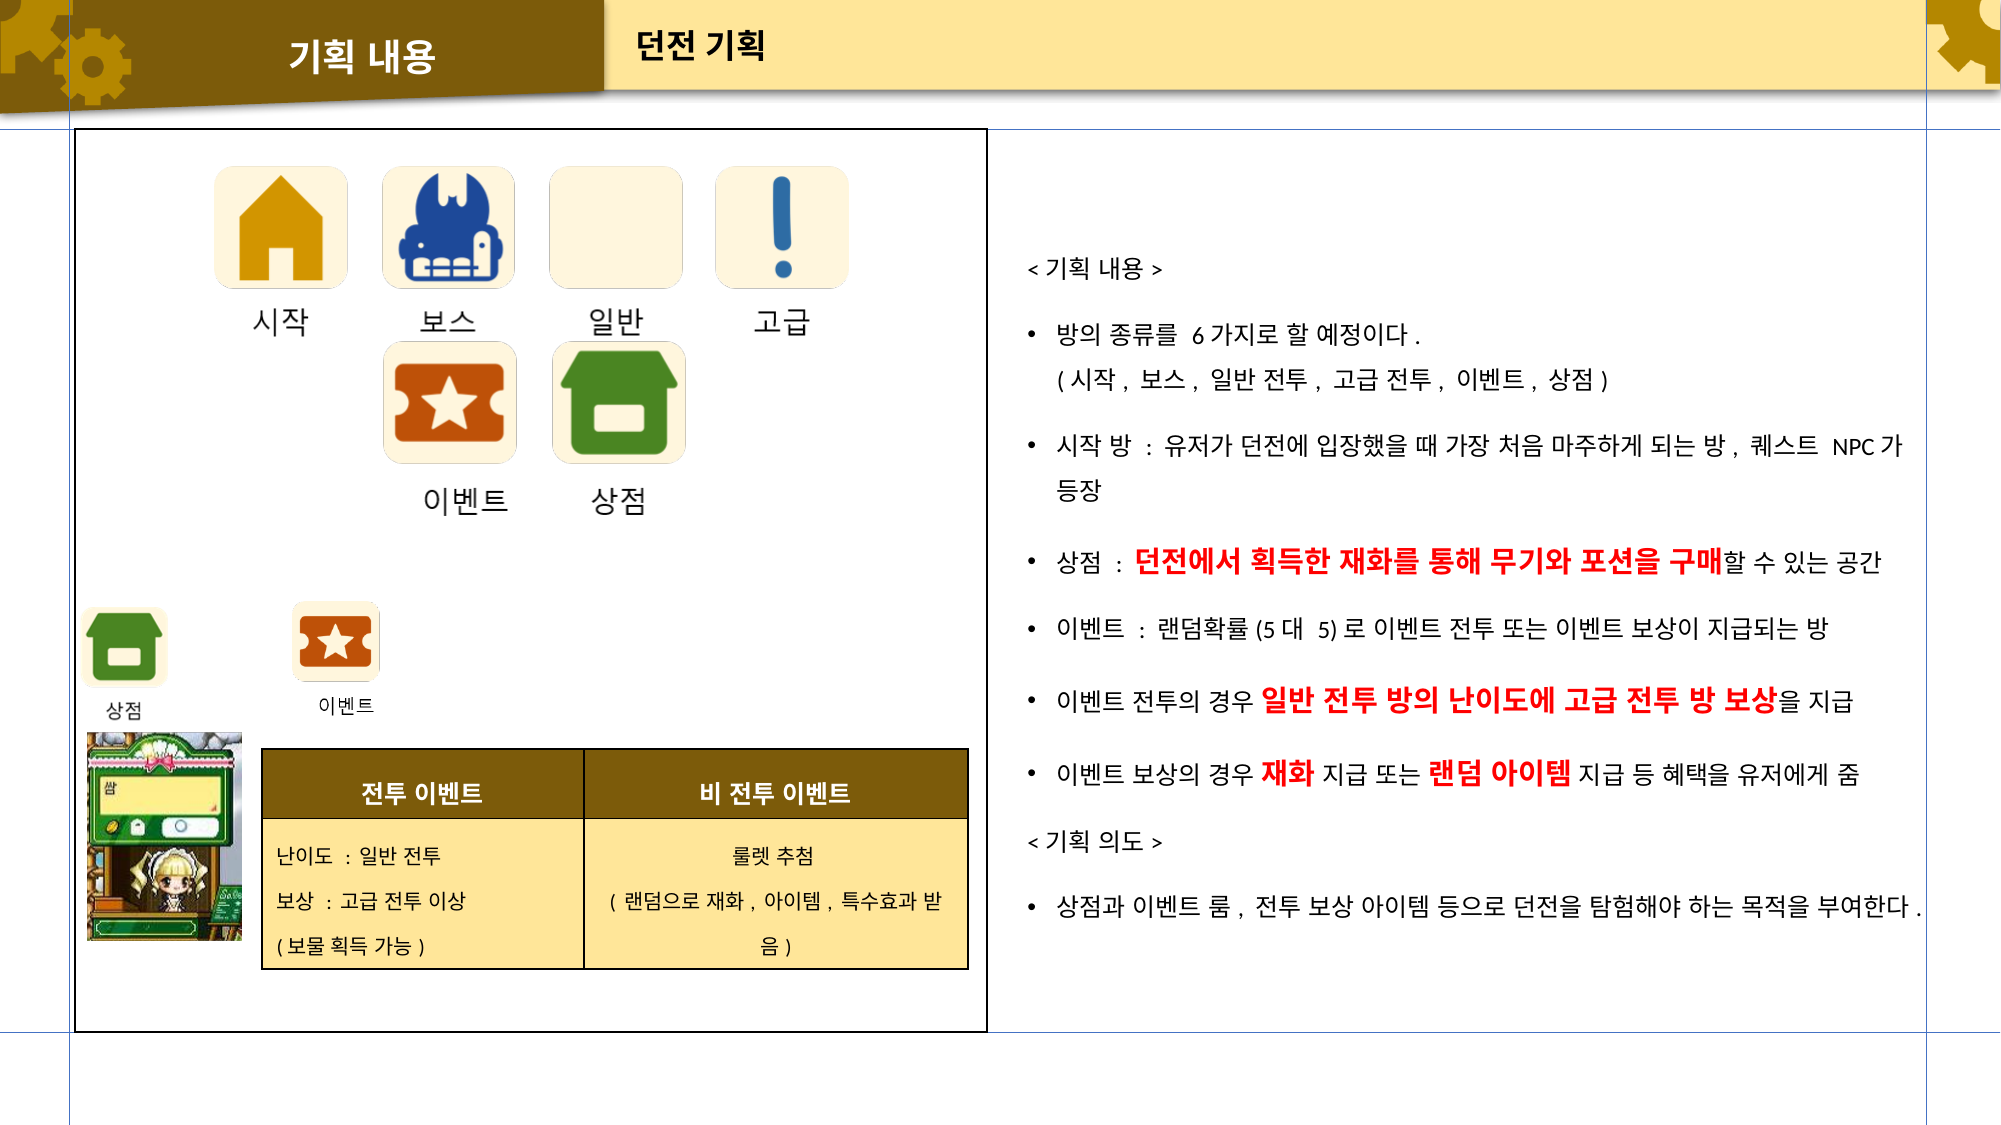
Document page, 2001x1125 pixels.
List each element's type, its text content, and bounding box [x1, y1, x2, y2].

text_box [74, 128, 988, 1033]
table_cell 난이도 : 일반 전투 보상 : 고급 전투 이상 (보물 획득 가능) [263, 819, 583, 968]
table_header 전투 이벤트 [263, 750, 583, 818]
table_cell 룰렛 추첨 ( 랜덤으로 재화, 아이템, 특수효과 받음) [585, 819, 967, 968]
table_header 비 전투 이벤트 [585, 750, 967, 818]
picture [283, 601, 395, 723]
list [214, 143, 849, 537]
list <기획 내용> 방의 종류를 6가지로 할 예정이다. (시작, 보스, 일반 전투, 고급 전투, 이벤트, 상점) 시작 방 : 유저가 던전에 입장했을 때 가장 처음 마주하게 되는 방, 퀘스트 NPC가 등장 상점 : 던전에서 획득한 재화를 통해 무기와 포션을 구매할 수 있는 공간 이벤트 : 랜덤확률(5대 5)로 이벤트 전투 또는 이벤트 보상이 지급되는 방 이벤트 전투의 경우 일반 전투 방의 난이도에 고급 전투 방 보상을 지급 이벤트 보상의 경우 재화 지급 또는 랜덤 아이템 지급 등 혜택을 유저에게 줌 <기획 의도> 상점과 이벤트 룸, 전투 보상 아이템 등으로 던전을 탐험해야 하는 목적을 부여한다. [1012, 128, 1925, 1032]
list 던전 기획 [621, 18, 1863, 73]
picture [72, 607, 259, 999]
title 기획 내용 [137, 6, 588, 85]
